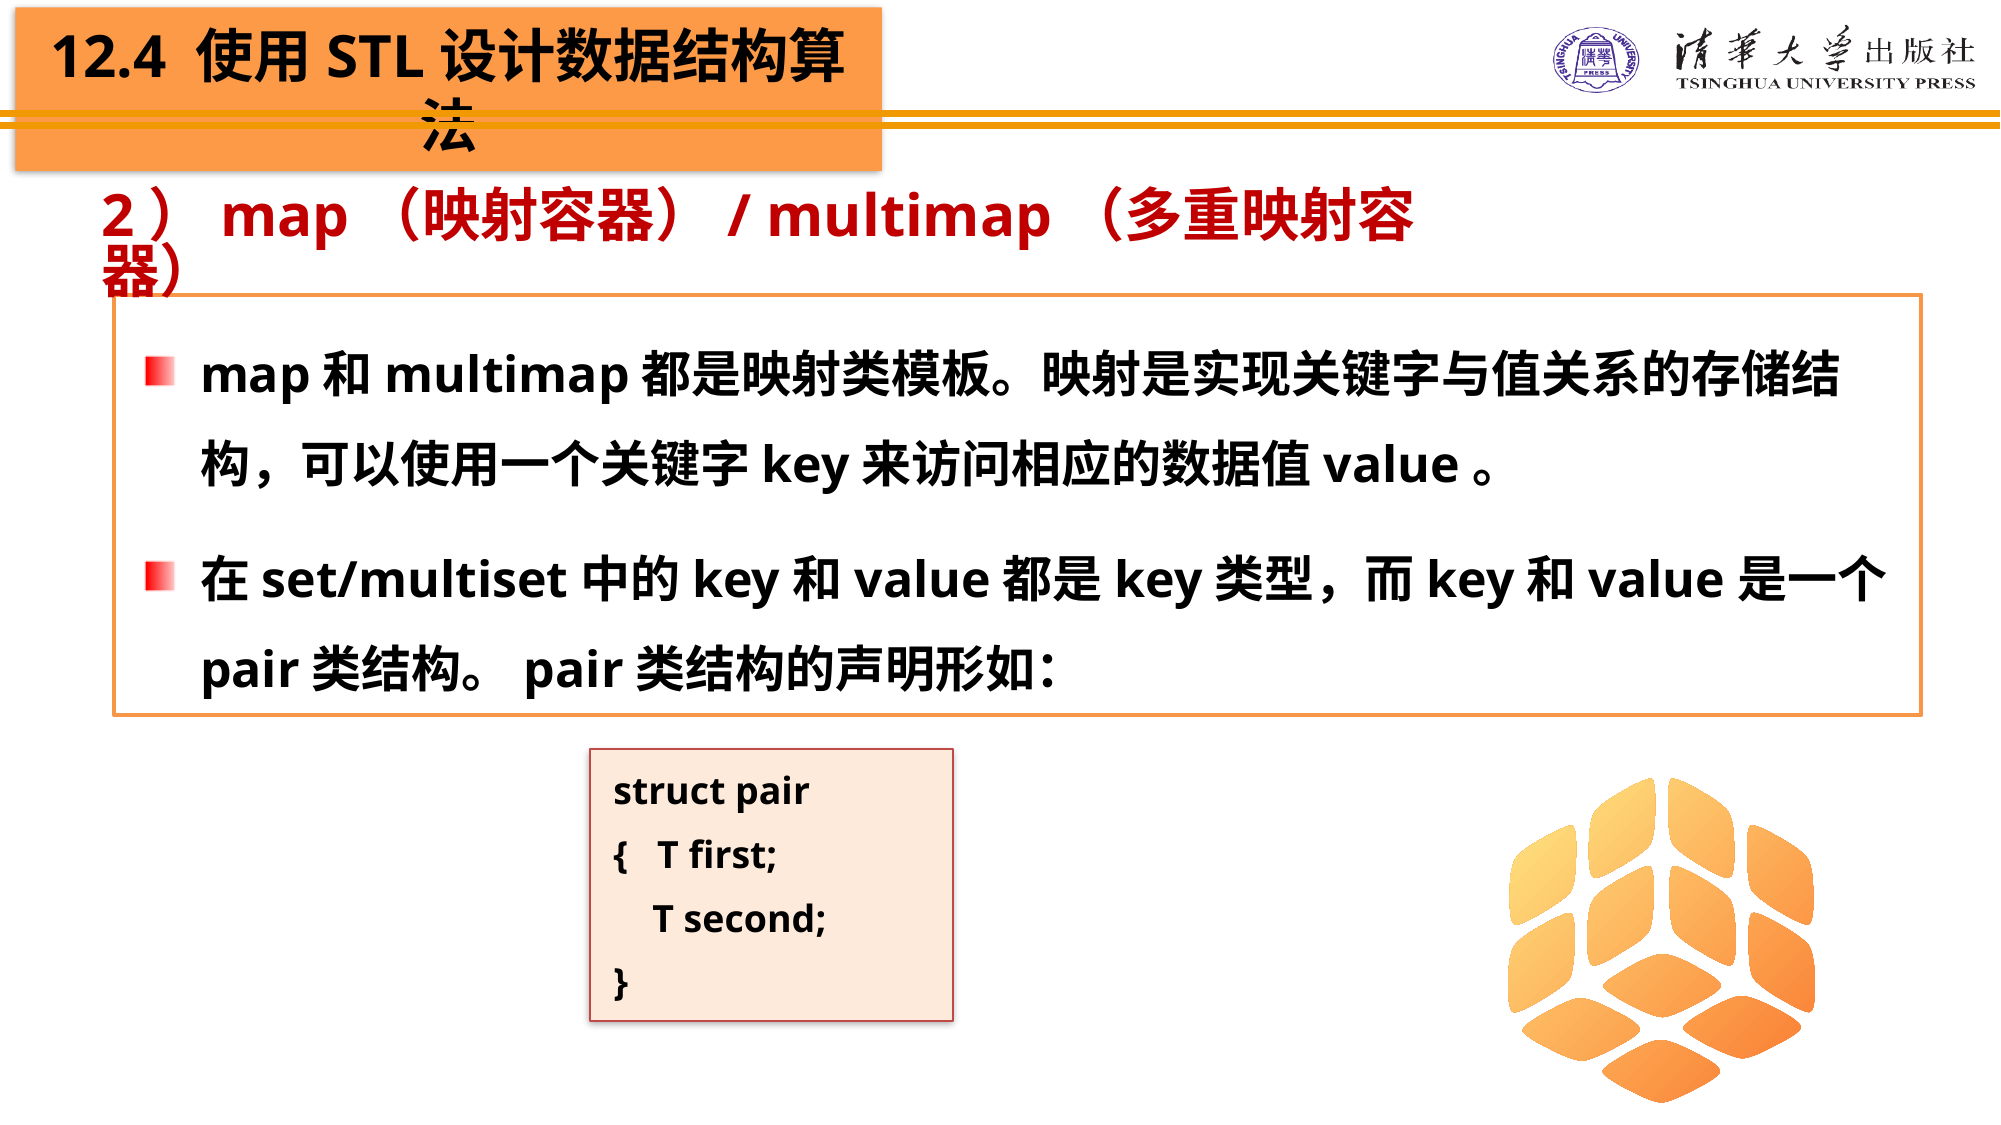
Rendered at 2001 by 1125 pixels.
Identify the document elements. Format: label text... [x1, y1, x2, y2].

text_box [1665, 776, 1737, 880]
text_box [1520, 996, 1642, 1063]
picture [143, 559, 179, 595]
text_box [1586, 776, 1658, 880]
text_box struct pair { T first; T second; } [589, 748, 954, 1022]
text_box [1507, 823, 1579, 927]
text_box [1667, 864, 1738, 968]
picture [1504, 0, 2001, 144]
text_box [1745, 823, 1816, 927]
text_box [1600, 1037, 1723, 1105]
text_box [1681, 993, 1803, 1061]
text_box map和multimap都是映射类模板。映射是实现关键字与值关系的存储结构，可以使用一个关键字key来访问相应的数据值value。 在set/multiset中的key和value都是key类型，而key和value是一个pair类结构。pair类结构的声明形如： [112, 293, 1923, 717]
picture [143, 354, 179, 390]
text_box 2）map（映射容器）/ multimap（多重映射容器） [86, 184, 1539, 312]
text_box [1746, 910, 1818, 1015]
text_box [1506, 911, 1577, 1015]
text_box [1601, 951, 1723, 1020]
text_box [1585, 864, 1656, 968]
